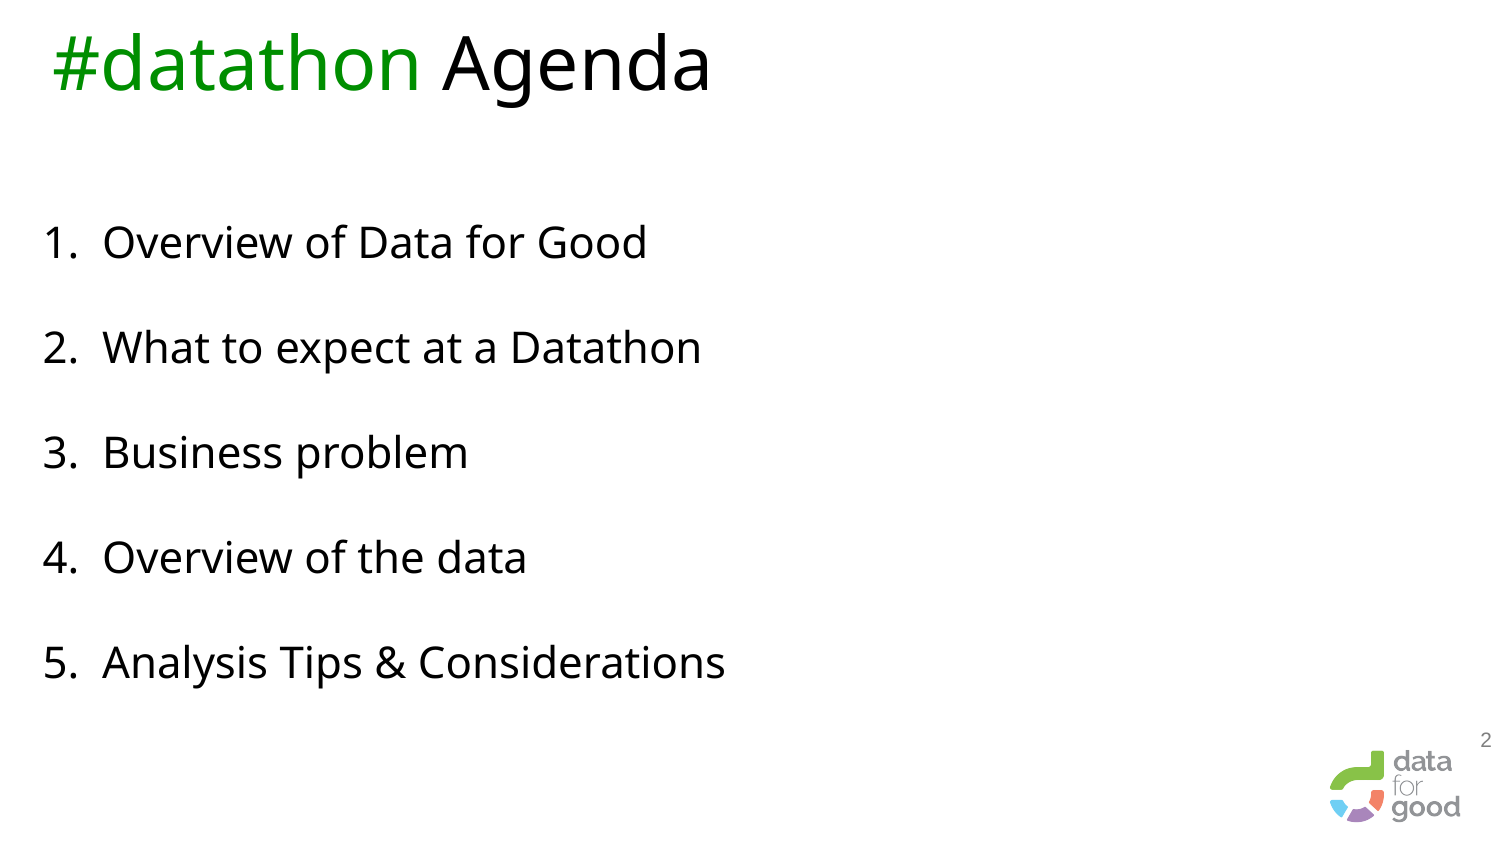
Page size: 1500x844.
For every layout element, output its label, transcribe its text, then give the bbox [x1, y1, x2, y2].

title #datathon Agenda [37, 0, 863, 124]
slide_number ‹#› [1416, 707, 1500, 772]
picture [1314, 706, 1476, 844]
text_box Overview of Data for Good What to expect at a Datathon Business problem Overview of the data Analysis Tips & Considerations [12, 199, 1429, 702]
